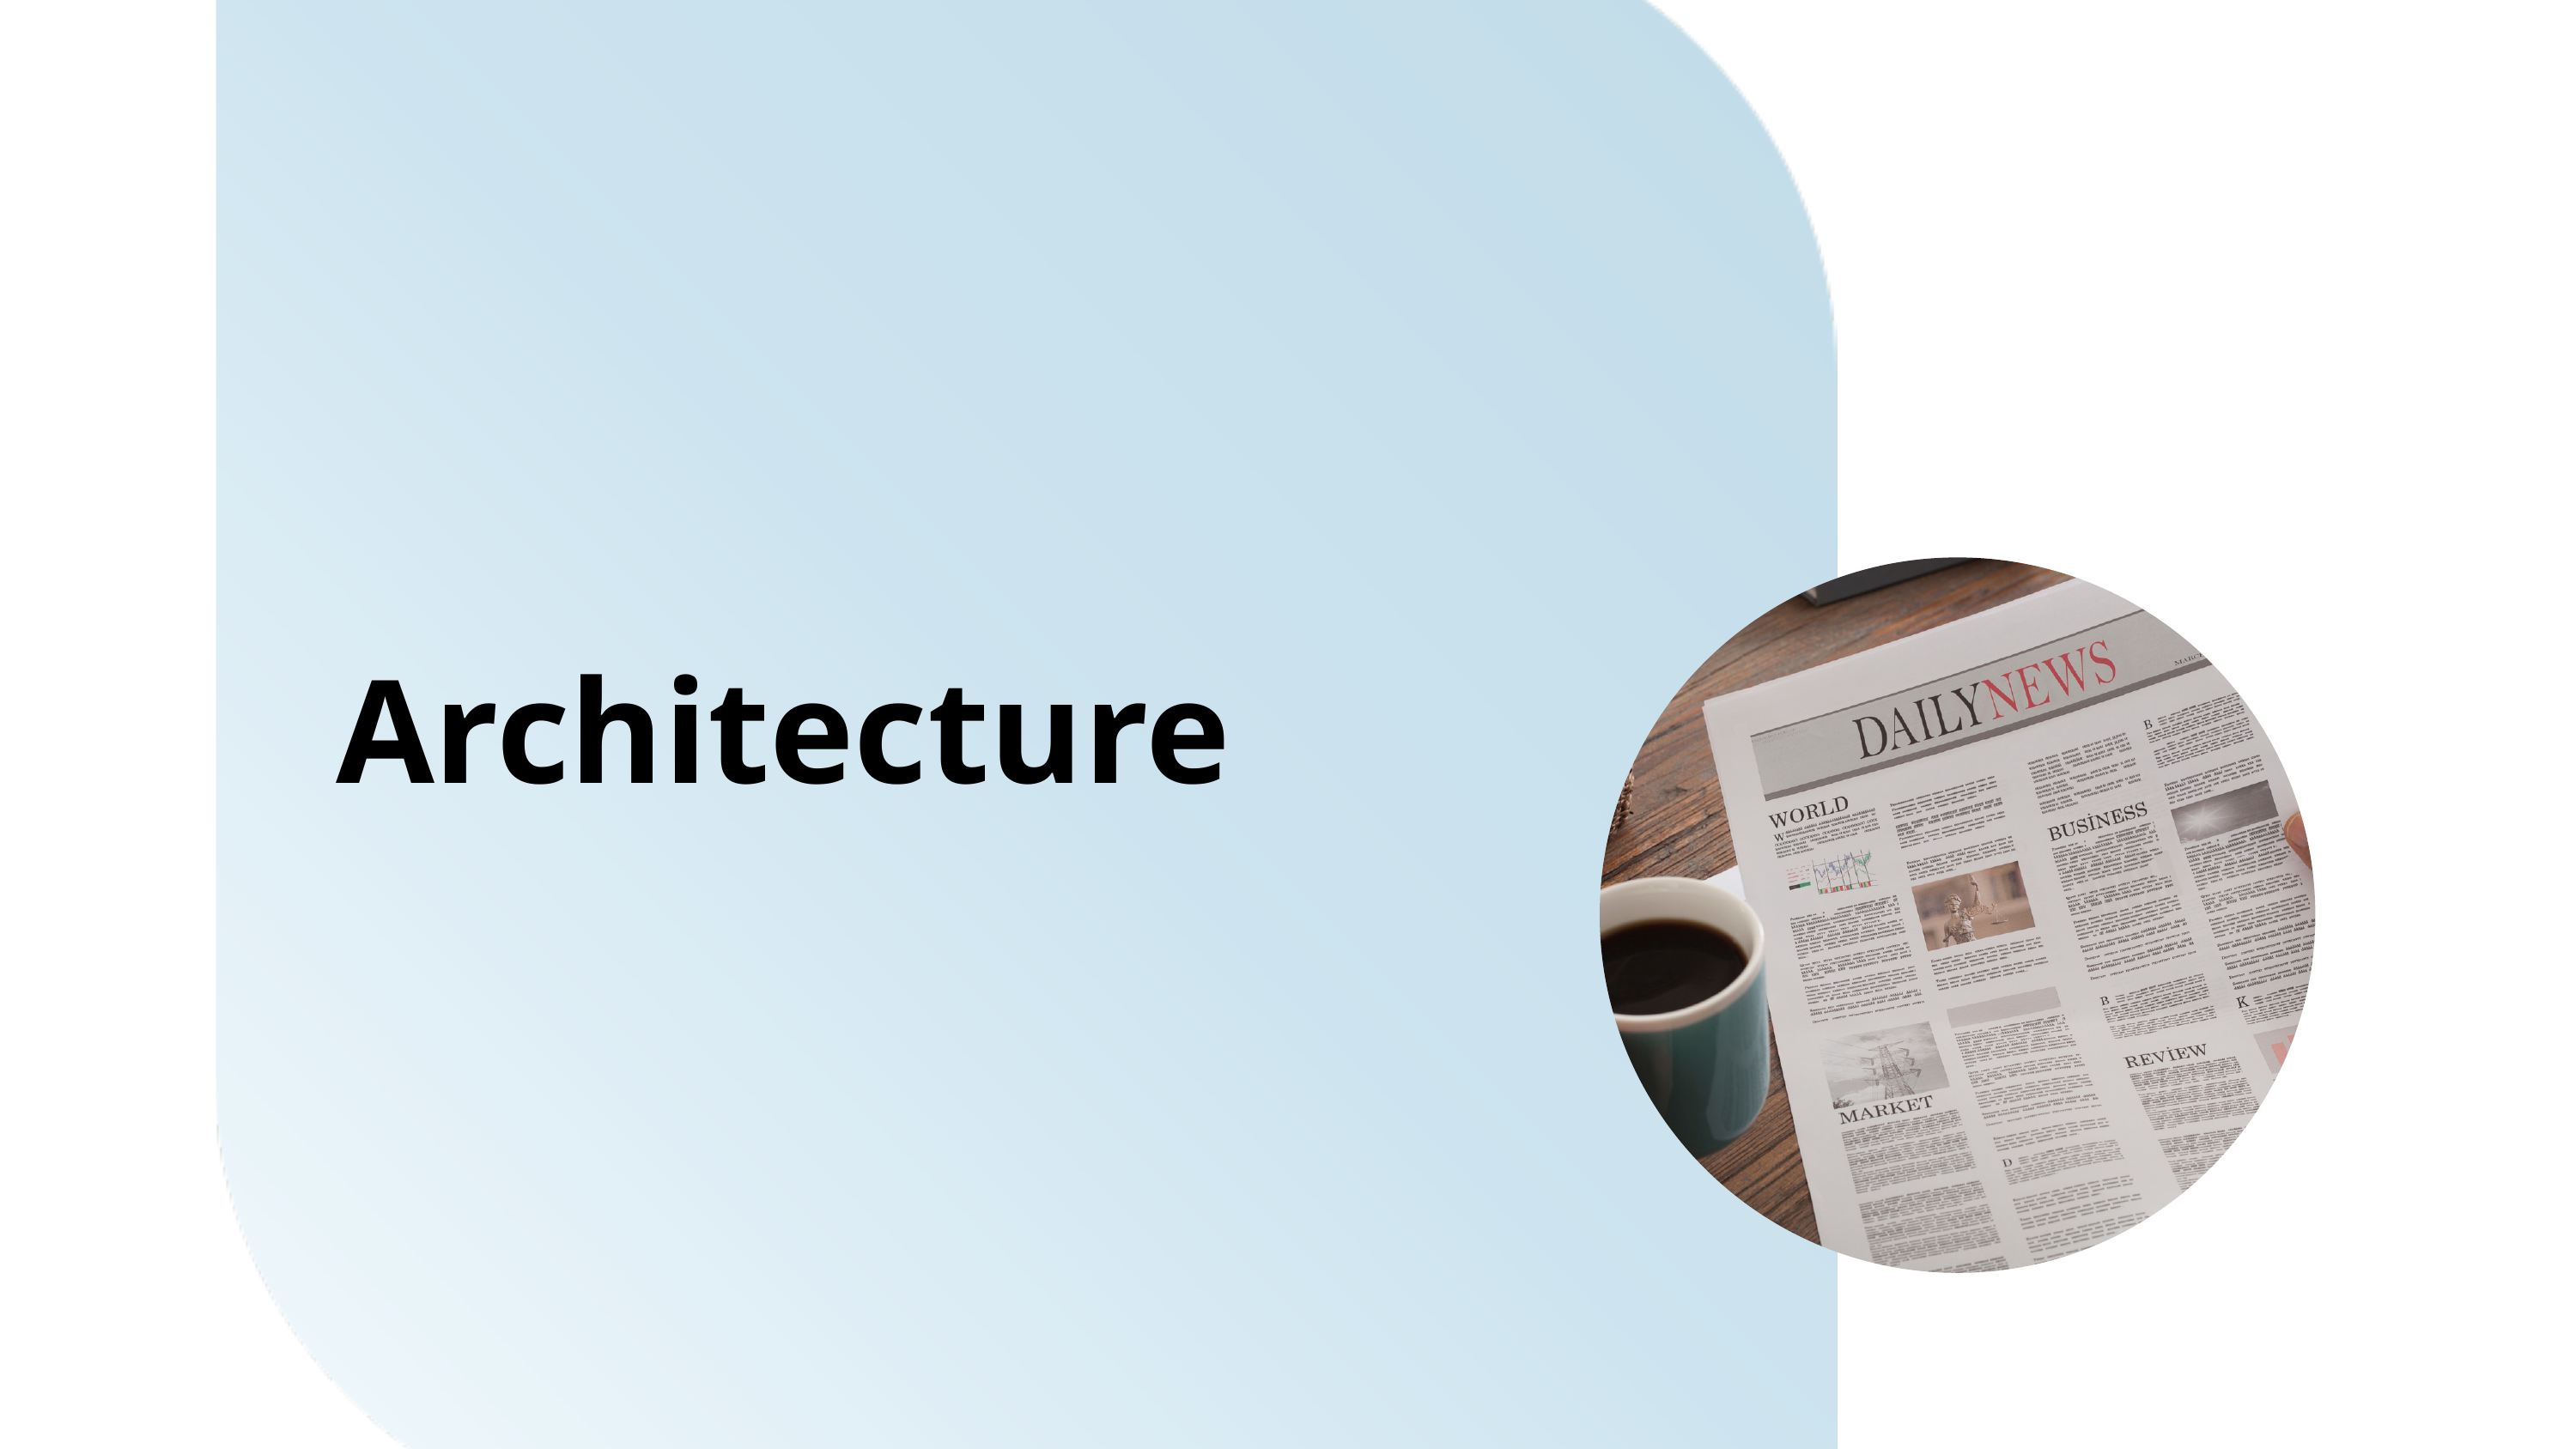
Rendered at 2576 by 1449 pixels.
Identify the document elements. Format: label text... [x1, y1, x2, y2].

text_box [1599, 557, 2316, 1274]
text_box Architecture [336, 640, 1595, 812]
text_box [216, 0, 1838, 1449]
